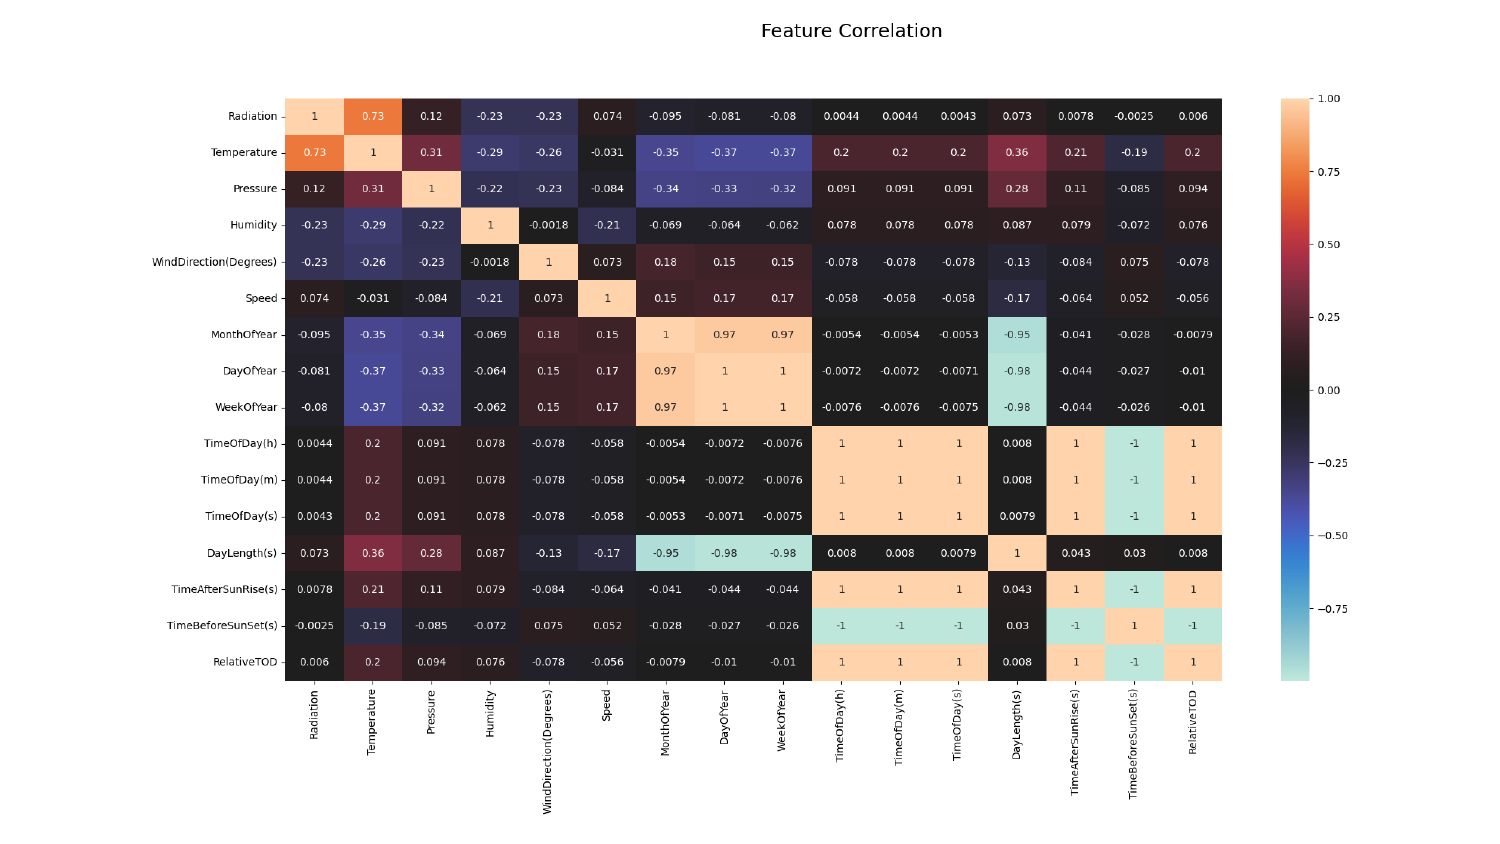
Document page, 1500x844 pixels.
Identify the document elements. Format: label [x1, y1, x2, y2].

picture [144, 15, 1356, 821]
